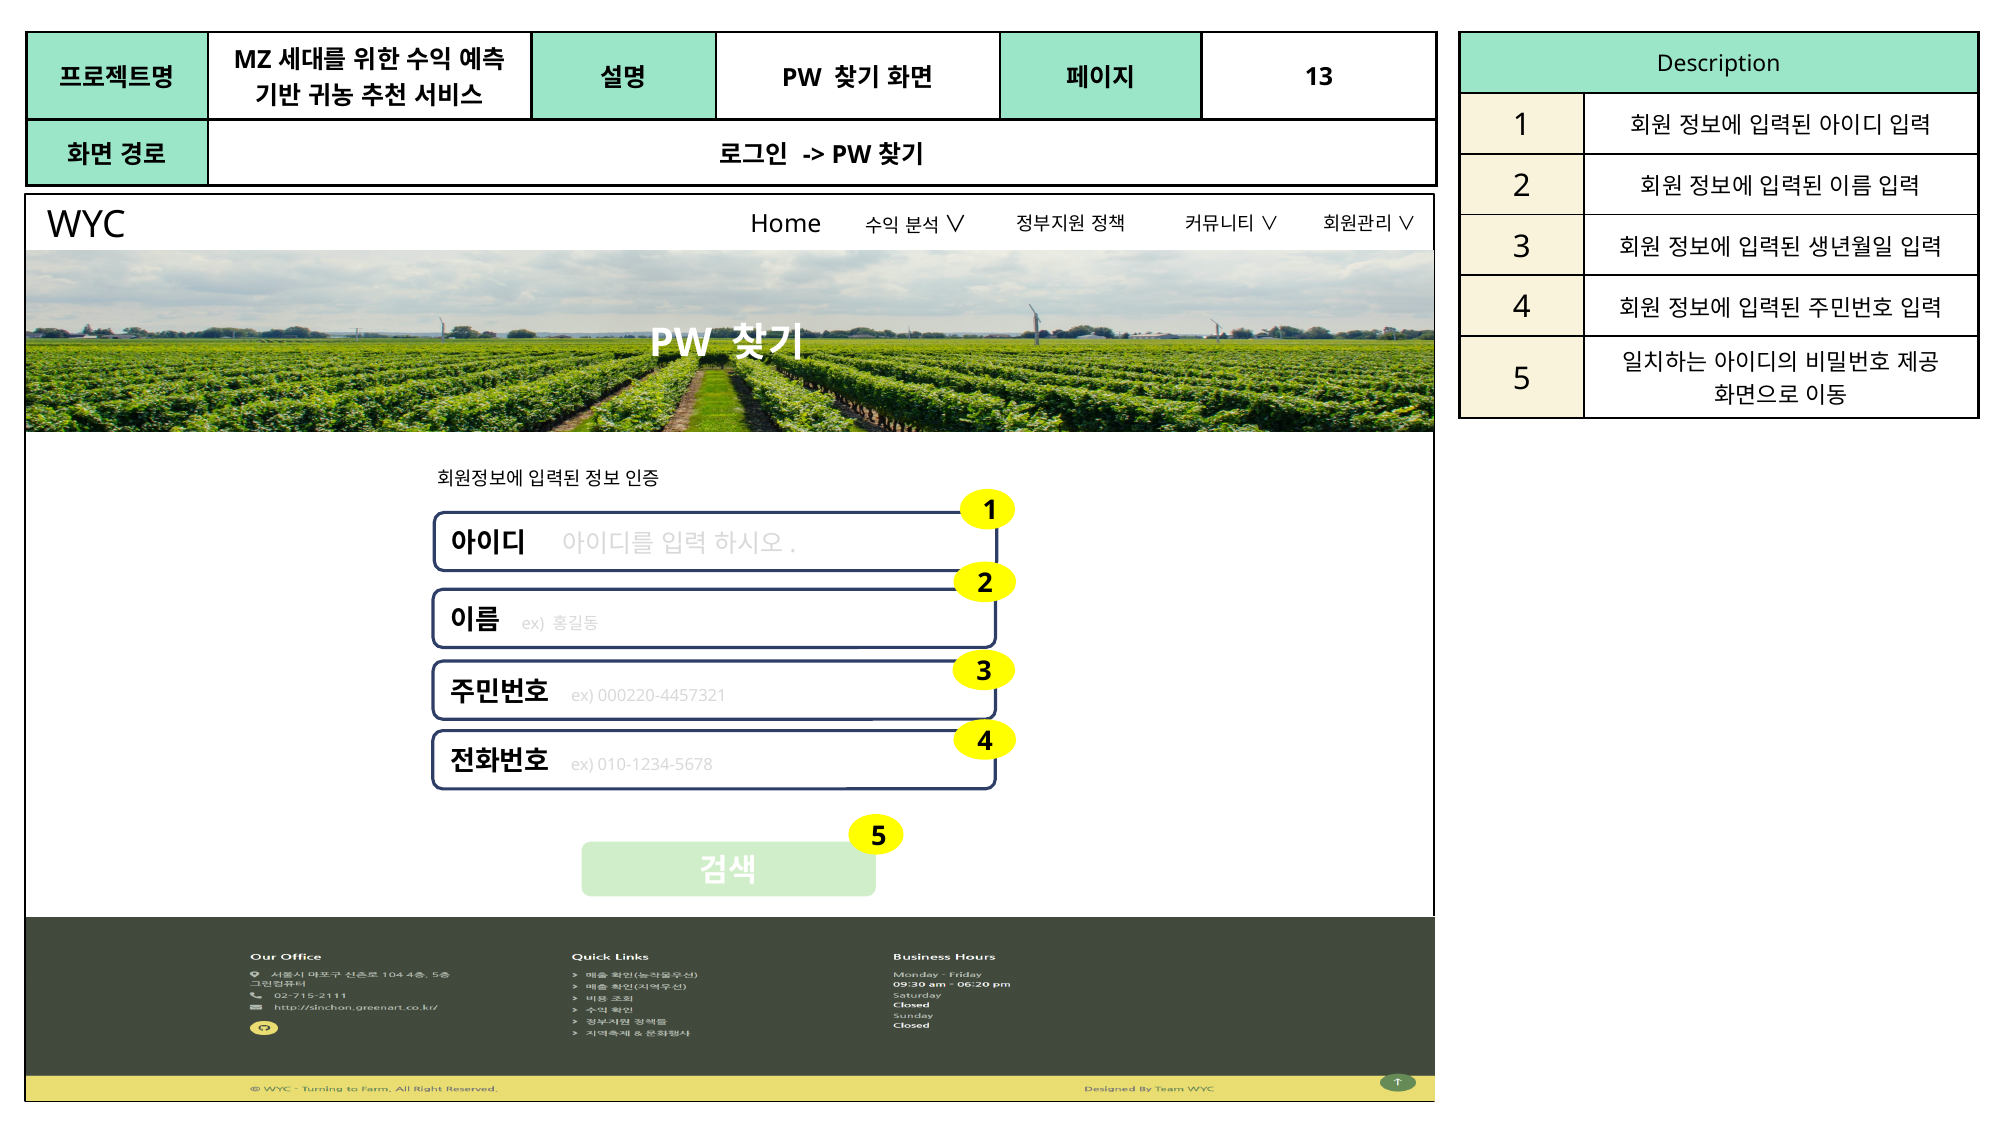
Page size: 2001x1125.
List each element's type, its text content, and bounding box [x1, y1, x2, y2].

text_box 5 [848, 814, 904, 855]
text_box 주민번호 ex) 000220-4457321 [433, 661, 996, 720]
table_cell 3 [1461, 215, 1583, 274]
text_box 커뮤니티 ∨ [1157, 195, 1307, 247]
text_box 2 [953, 561, 1017, 603]
table_header MZ세대를 위한 수익 예측 기반 귀농 추천 서비스 [209, 33, 530, 118]
text_box 회원관리 ∨ [1307, 195, 1434, 248]
text_box 아이디 아이디를 입력 하시오. [434, 512, 997, 571]
table_header 프로젝트명 [28, 33, 207, 118]
text_box 수익 분석 ∨ [848, 195, 985, 247]
table_header Description [1461, 33, 1977, 92]
text_box 전화번호 ex) 010-1234-5678 [432, 730, 996, 789]
table_cell 화면 경로 [28, 121, 207, 184]
table_cell 일치하는 아이디의 비밀번호 제공 화면으로 이동 [1585, 337, 1977, 417]
text_box 3 [952, 649, 1016, 691]
table_cell 2 [1461, 155, 1583, 214]
table_cell 4 [1461, 276, 1583, 335]
table_cell 5 [1461, 337, 1583, 417]
table_header 13 [1203, 33, 1435, 118]
text_box 검색 [581, 841, 876, 897]
picture [25, 915, 1435, 1102]
text_box [24, 440, 1435, 914]
text_box 4 [953, 719, 1017, 760]
table_cell 회원 정보에 입력된 생년월일 입력 [1585, 215, 1977, 274]
text_box 정부지원 정책 [985, 195, 1157, 247]
table_cell 회원 정보에 입력된 아이디 입력 [1585, 94, 1977, 153]
table_header PW 찾기 화면 [717, 33, 999, 118]
text_box 1 [959, 488, 1016, 530]
table_header 설명 [533, 33, 715, 118]
table_cell 로그인 -> PW찾기 [209, 121, 1435, 184]
picture [25, 249, 1434, 432]
text_box Home [725, 195, 847, 247]
table_cell 회원 정보에 입력된 주민번호 입력 [1585, 276, 1977, 335]
text_box WYC [26, 195, 147, 248]
table_cell 회원 정보에 입력된 이름 입력 [1585, 155, 1977, 214]
table_cell 1 [1461, 94, 1583, 153]
text_box 회원정보에 입력된 정보 인증 [419, 443, 1012, 513]
text_box 이름 ex) 홍길동 [433, 589, 996, 648]
text_box [24, 193, 1435, 249]
table_header 페이지 [1001, 33, 1200, 118]
